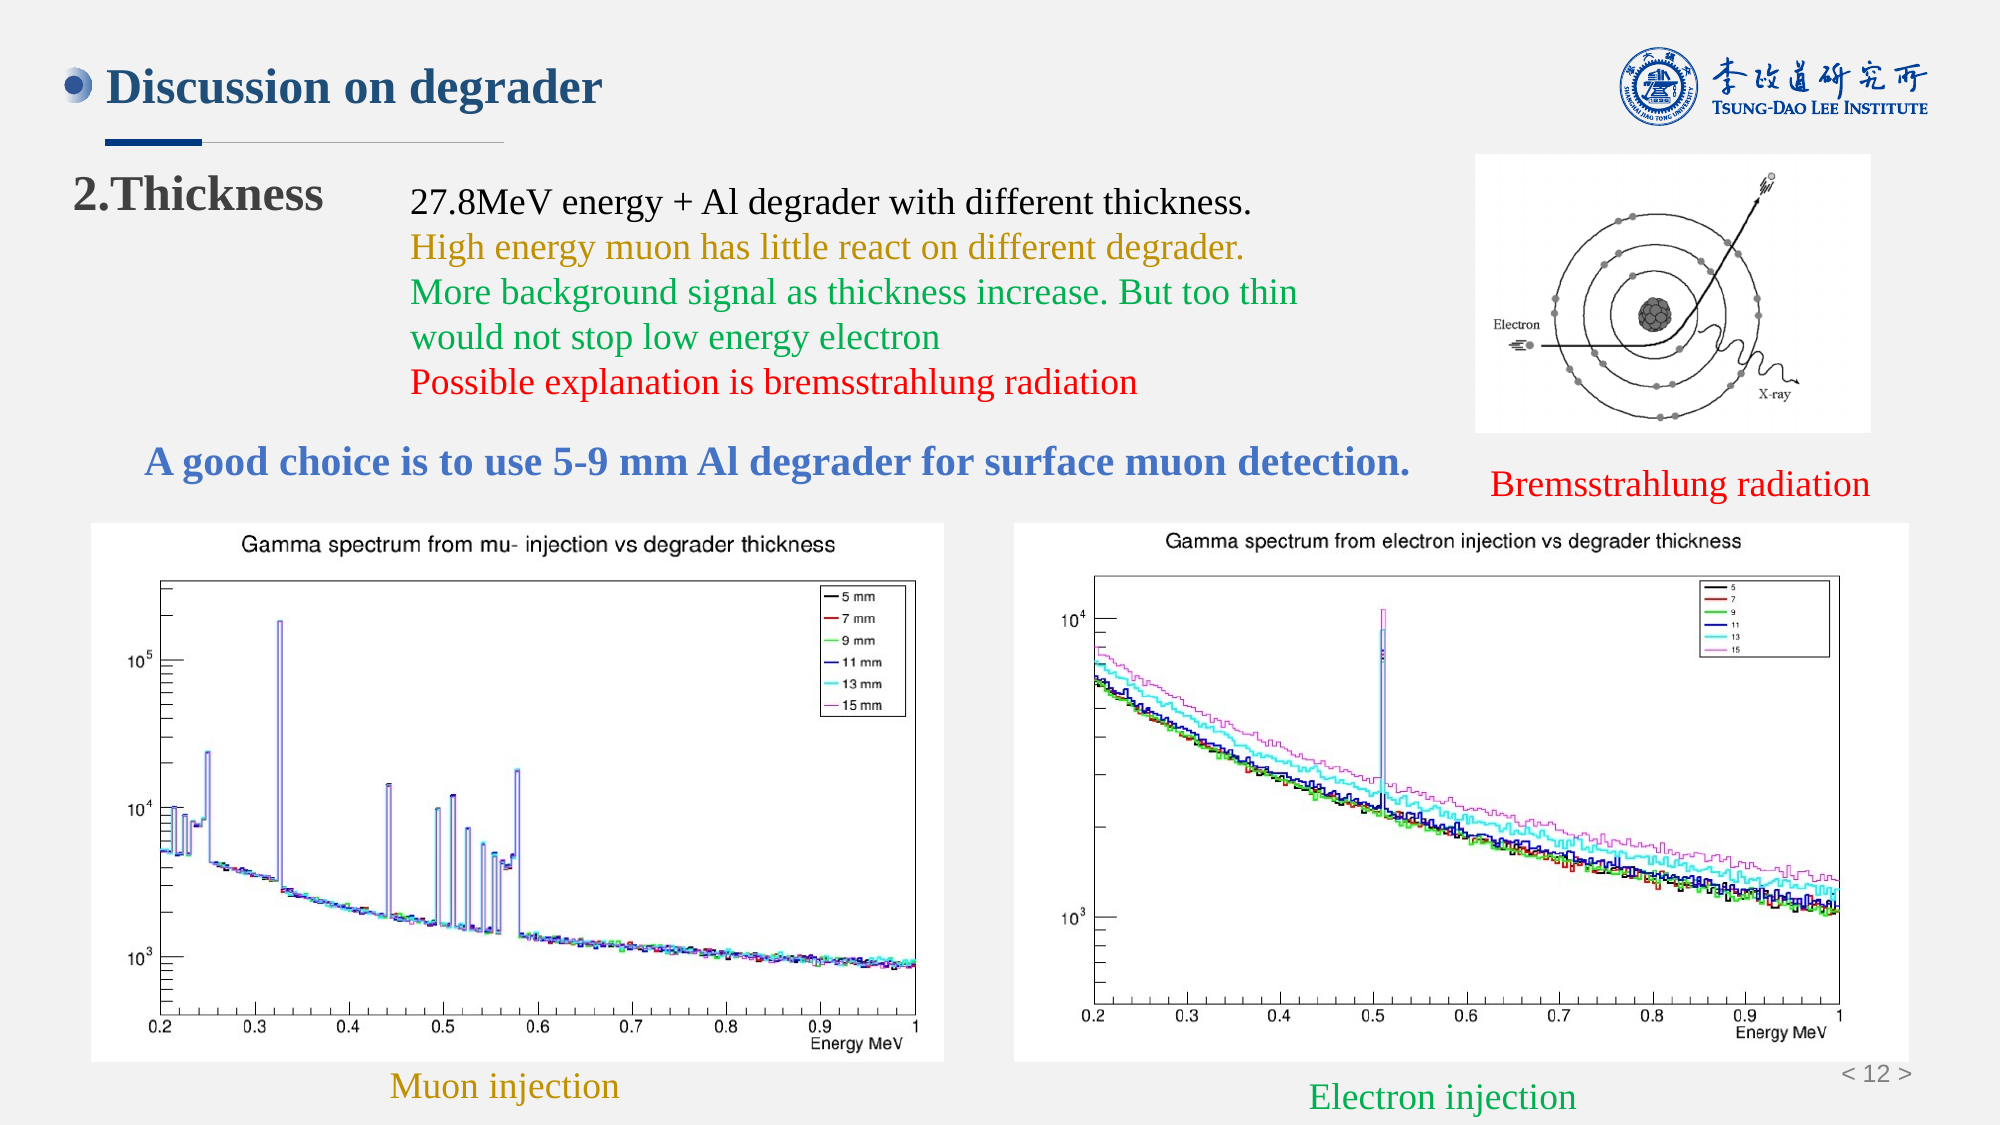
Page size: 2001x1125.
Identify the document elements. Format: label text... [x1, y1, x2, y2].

picture [1014, 523, 1909, 1062]
text_box Electron injection [1293, 1064, 2000, 1125]
text_box A good choice is to use 5-9 mm Al degrader for surface muon detection. [129, 426, 1684, 492]
list Discussion on degrader [91, 52, 778, 110]
text_box 2.Thickness [0, 110, 1034, 279]
picture [1475, 153, 1871, 433]
text_box Muon injection [374, 1008, 1370, 1114]
text_box 27.8MeV energy + Al degrader with different thickness. High energy muon has little react on different degrader. More background signal as thickness increase. But too thin would not stop low energy electron Possible explanation is bremsstrahlung radiation [395, 169, 1391, 410]
text_box Bremsstrahlung radiation [1475, 451, 2000, 512]
picture [90, 523, 944, 1062]
